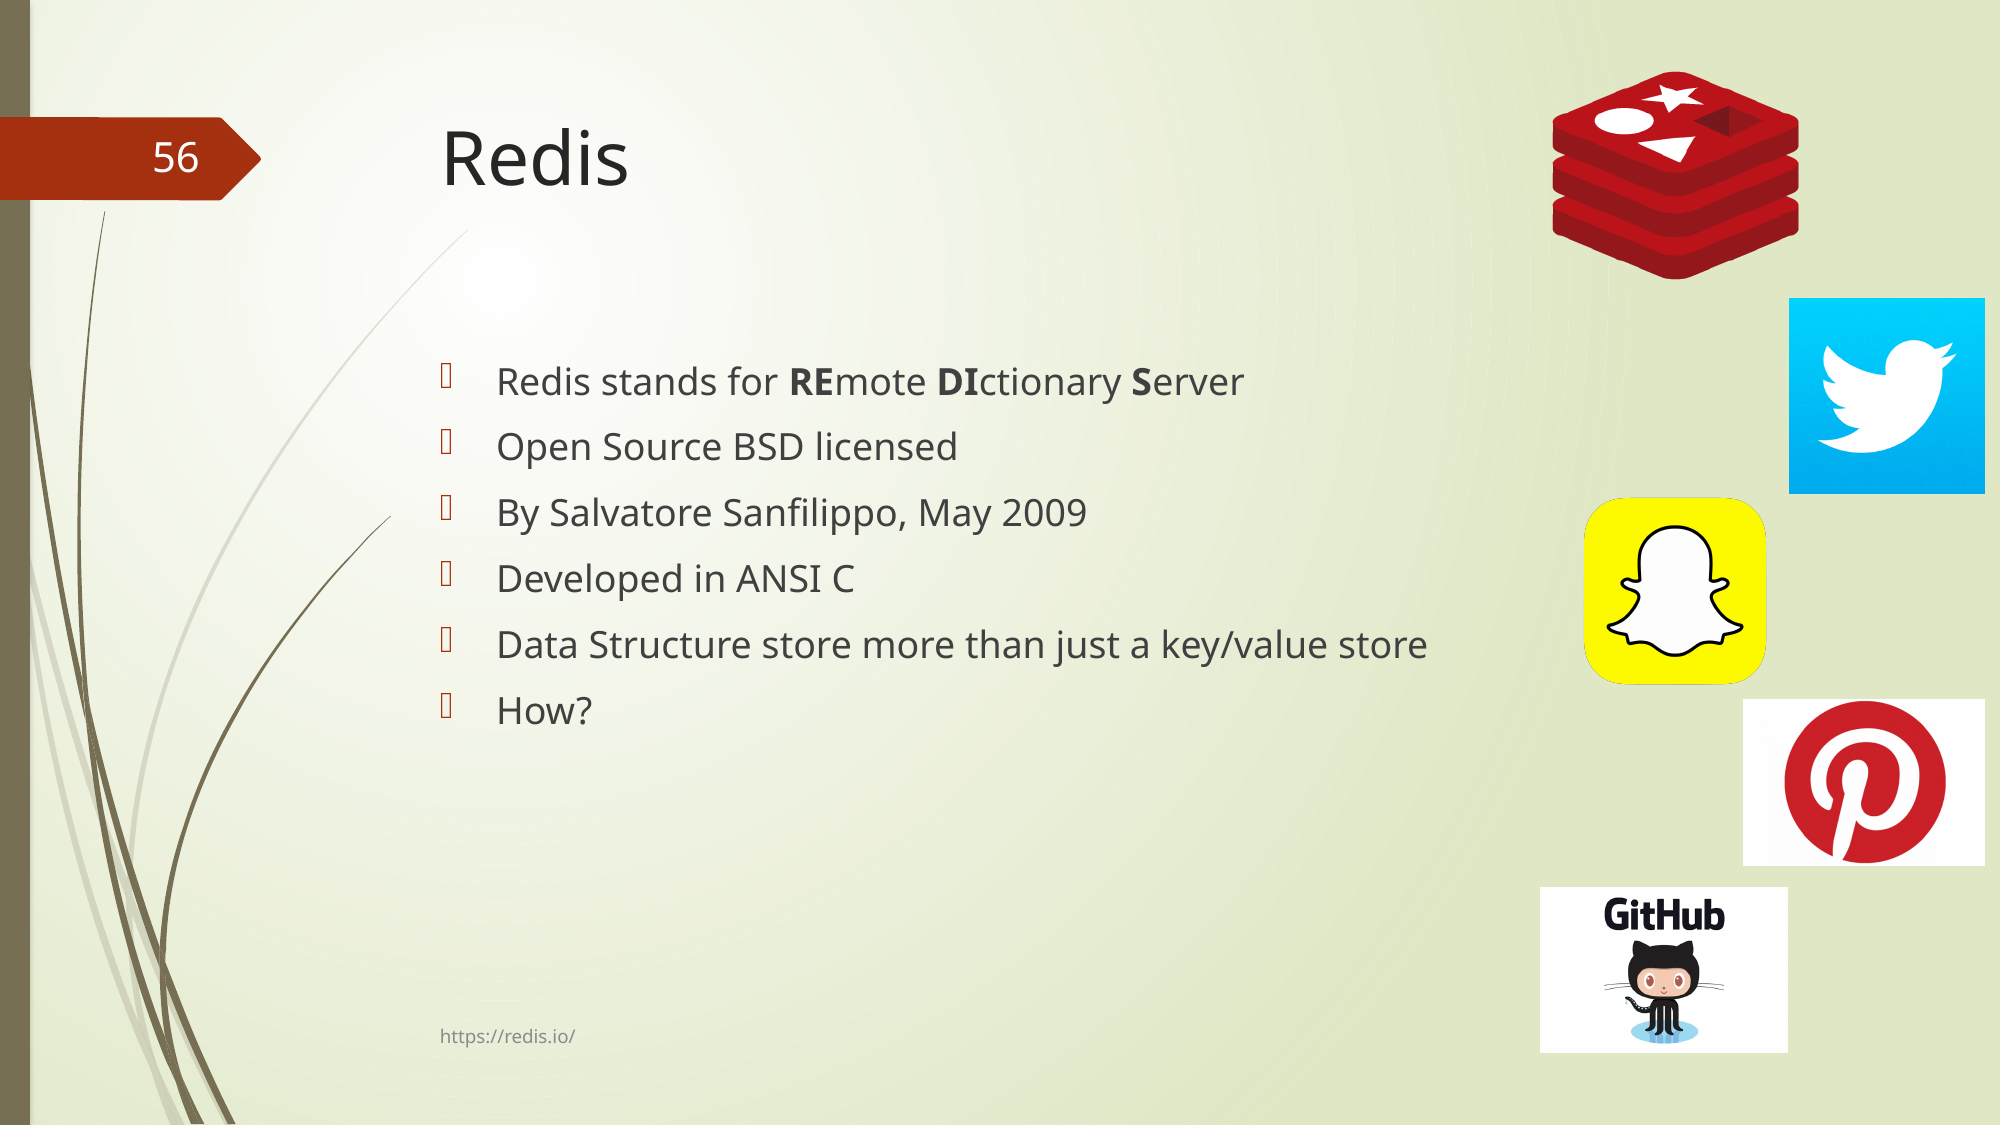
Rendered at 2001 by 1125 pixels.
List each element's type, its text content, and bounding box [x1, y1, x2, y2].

picture [1545, 64, 1804, 285]
title Redis [425, 102, 1888, 313]
footer https://redis.io/ [424, 1006, 1675, 1067]
picture [1539, 886, 1788, 1053]
picture [1539, 493, 1810, 689]
list Redis stands for REmote DIctionary Server Open Source BSD licensed By Salvatore Sanfilippo, May 2009 Developed in ANSI C Data Structure store more than just a key/value store How? [424, 350, 1888, 970]
picture [1742, 699, 1985, 866]
picture [1789, 298, 1985, 318]
picture [1822, 341, 1953, 452]
slide_number 56 [87, 129, 216, 190]
